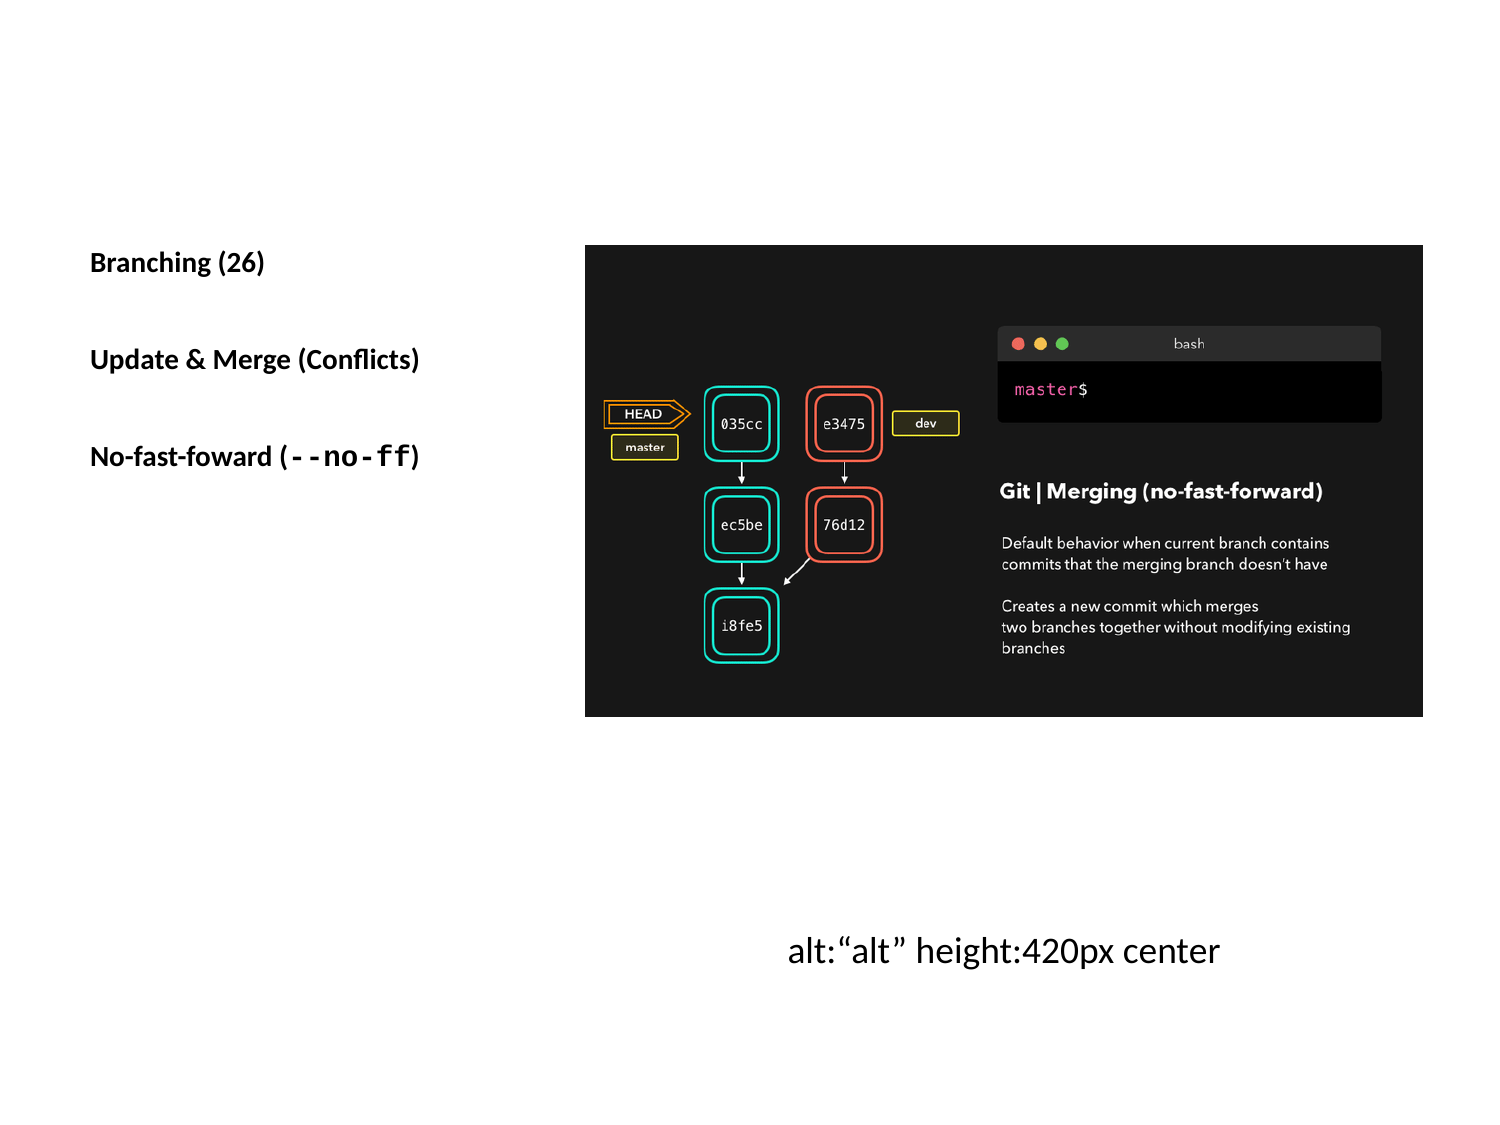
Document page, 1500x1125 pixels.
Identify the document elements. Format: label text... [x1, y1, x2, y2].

text_box alt:“alt” height:420px center [585, 918, 1423, 1003]
picture [585, 245, 1424, 717]
list Branching (26) Update & Merge (Conflicts) No-fast-foward (--no-ff) [75, 235, 569, 1005]
